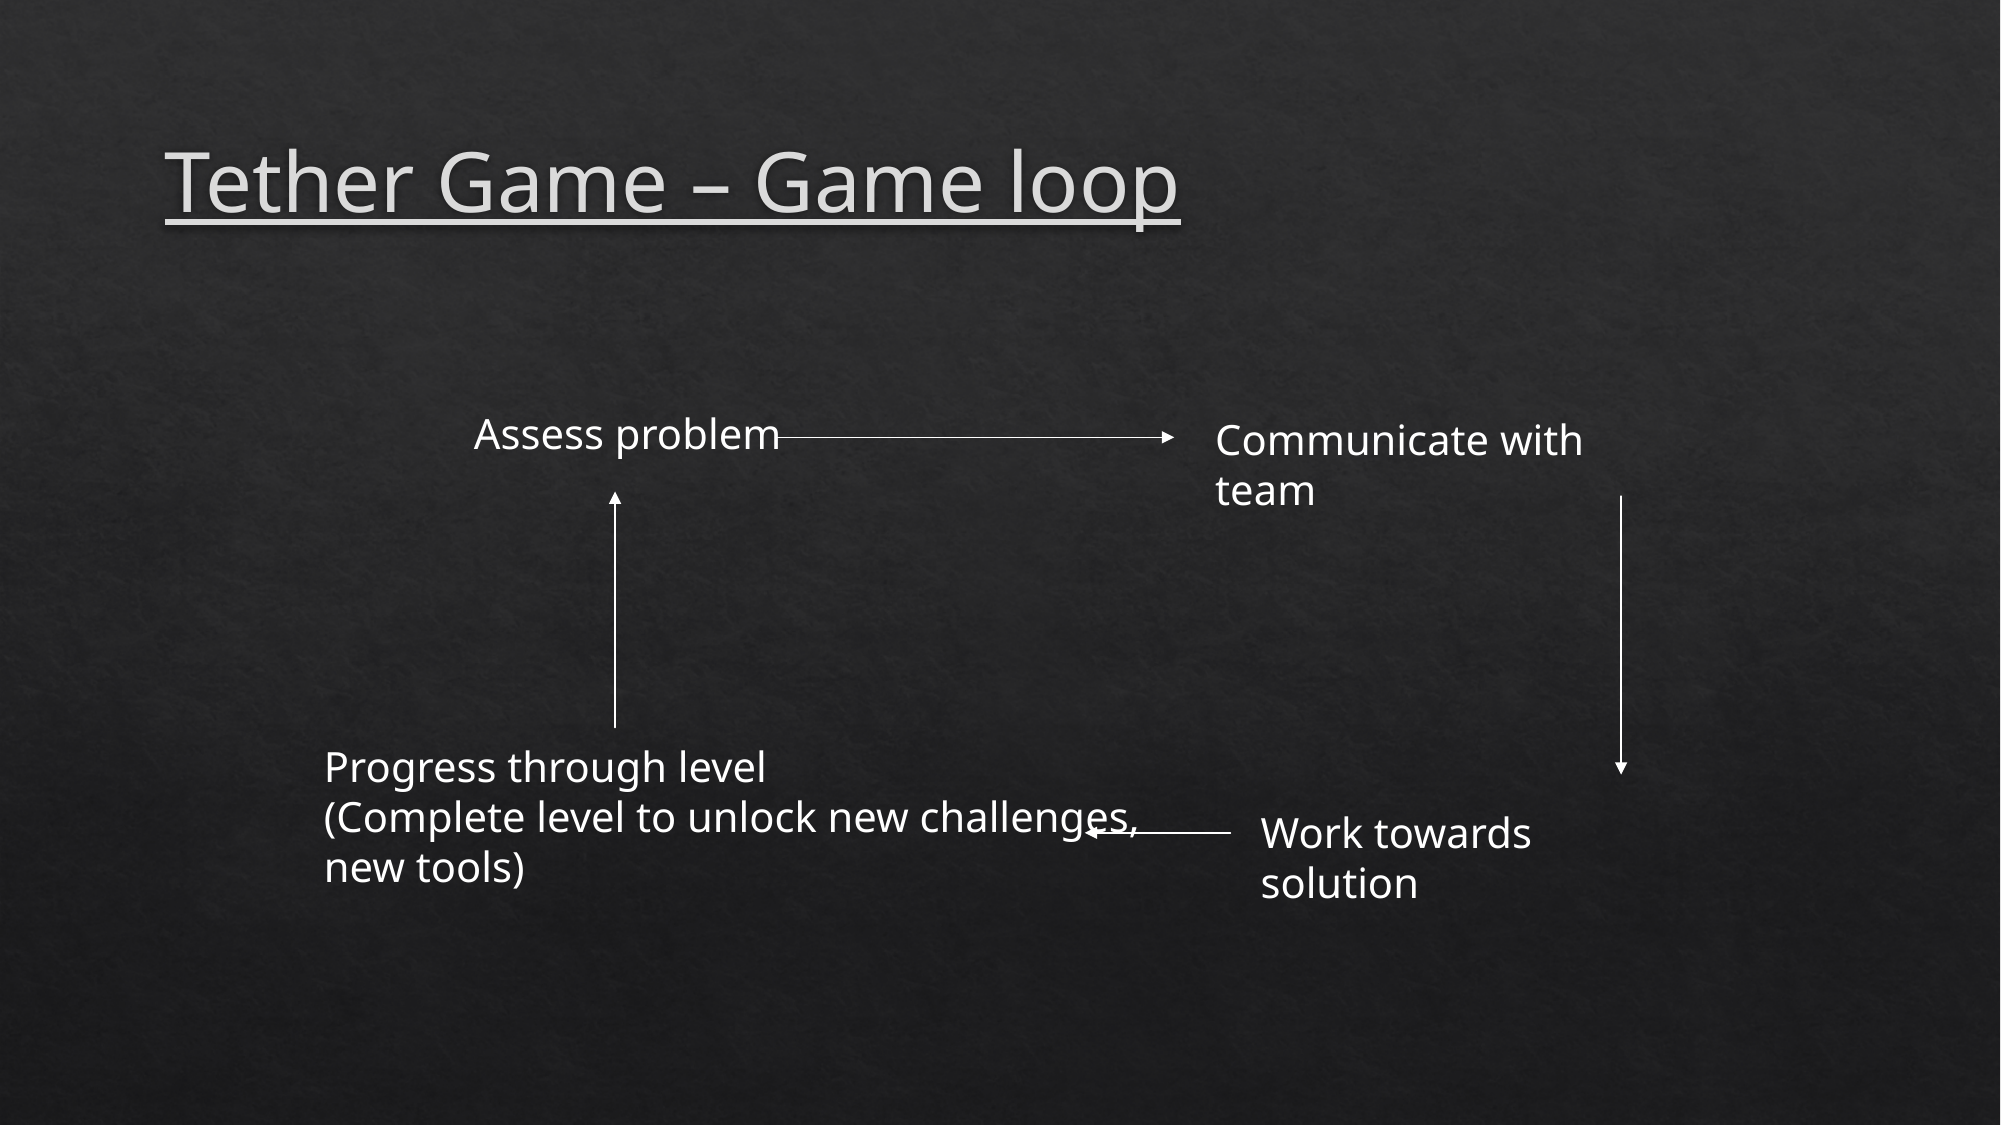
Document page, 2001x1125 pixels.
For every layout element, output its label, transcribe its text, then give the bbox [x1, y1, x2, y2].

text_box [308, 400, 1690, 901]
title Tether Game – Game loop [149, 99, 1849, 260]
